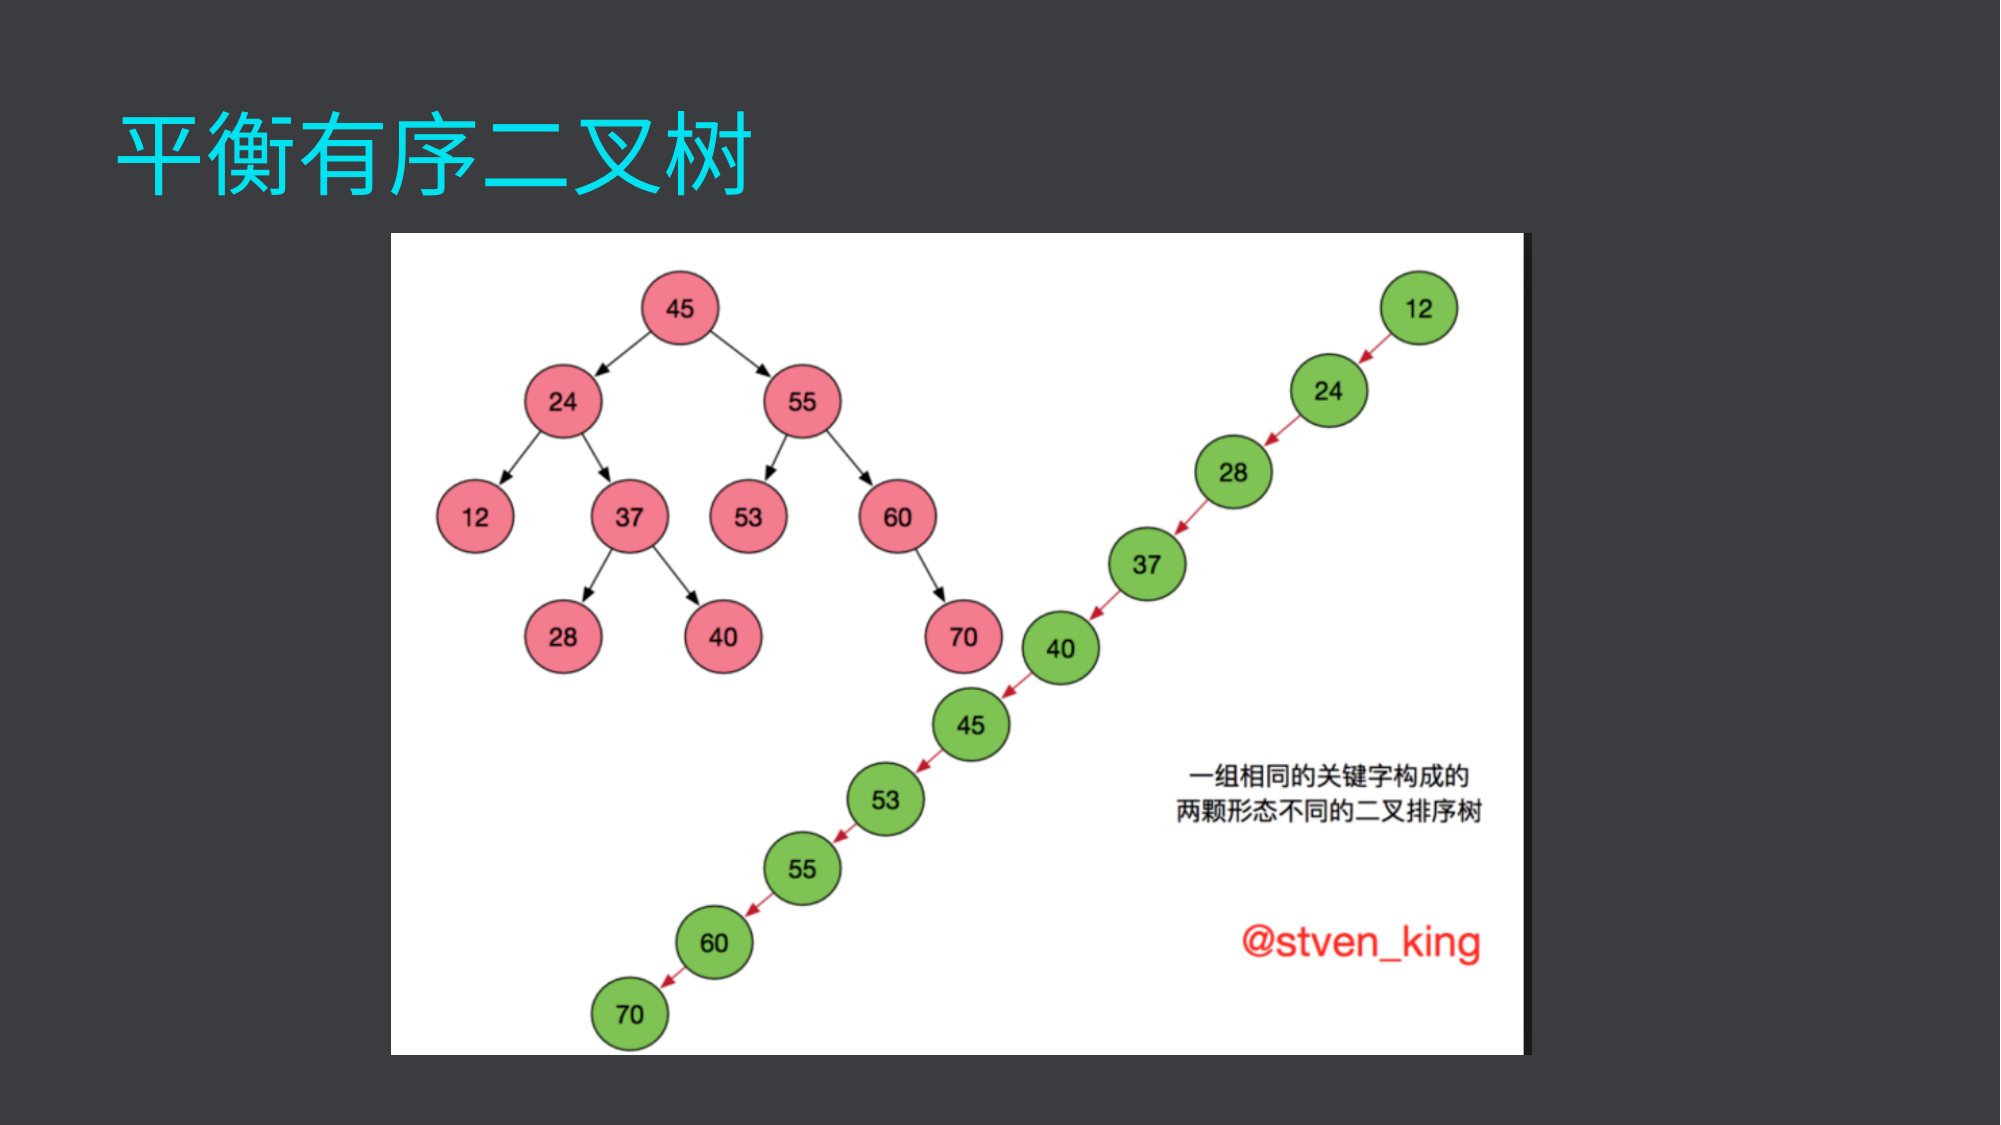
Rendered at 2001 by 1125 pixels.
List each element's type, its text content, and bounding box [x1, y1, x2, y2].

picture [391, 233, 1532, 1055]
title 平衡有序二叉树 [93, 114, 1498, 203]
